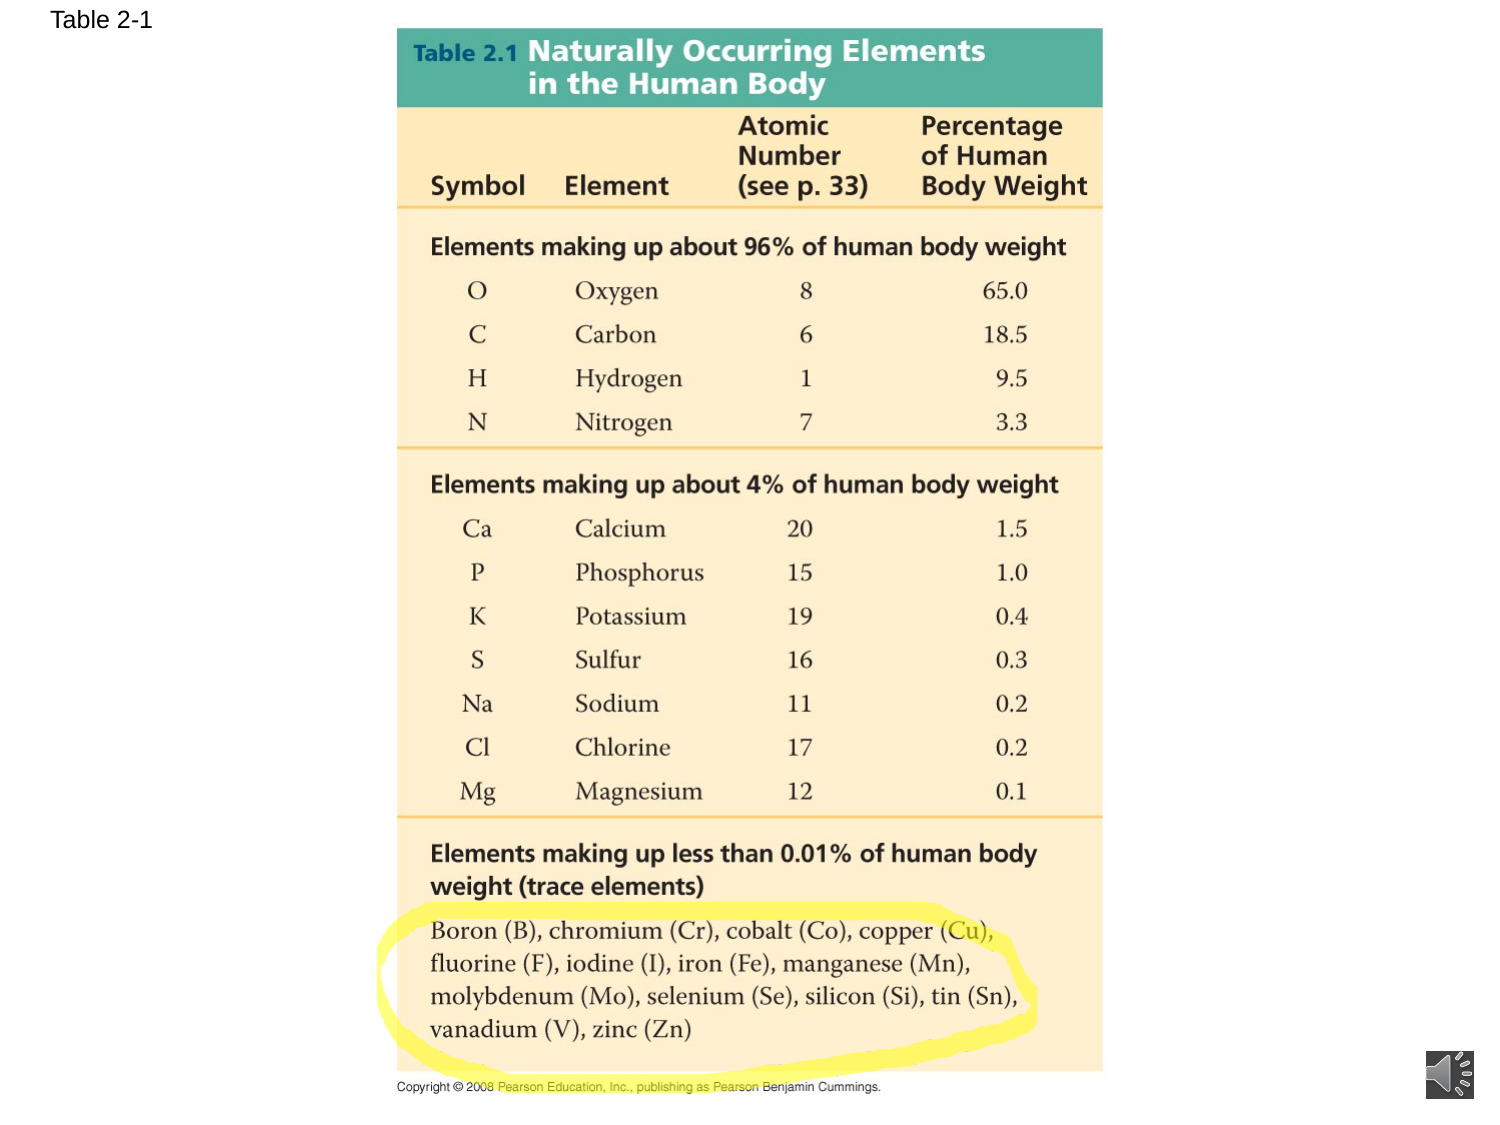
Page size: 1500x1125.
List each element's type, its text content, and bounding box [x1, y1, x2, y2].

text_box Table 2-1 [35, 0, 361, 50]
picture [1424, 1049, 1475, 1100]
picture [377, 22, 1109, 1114]
